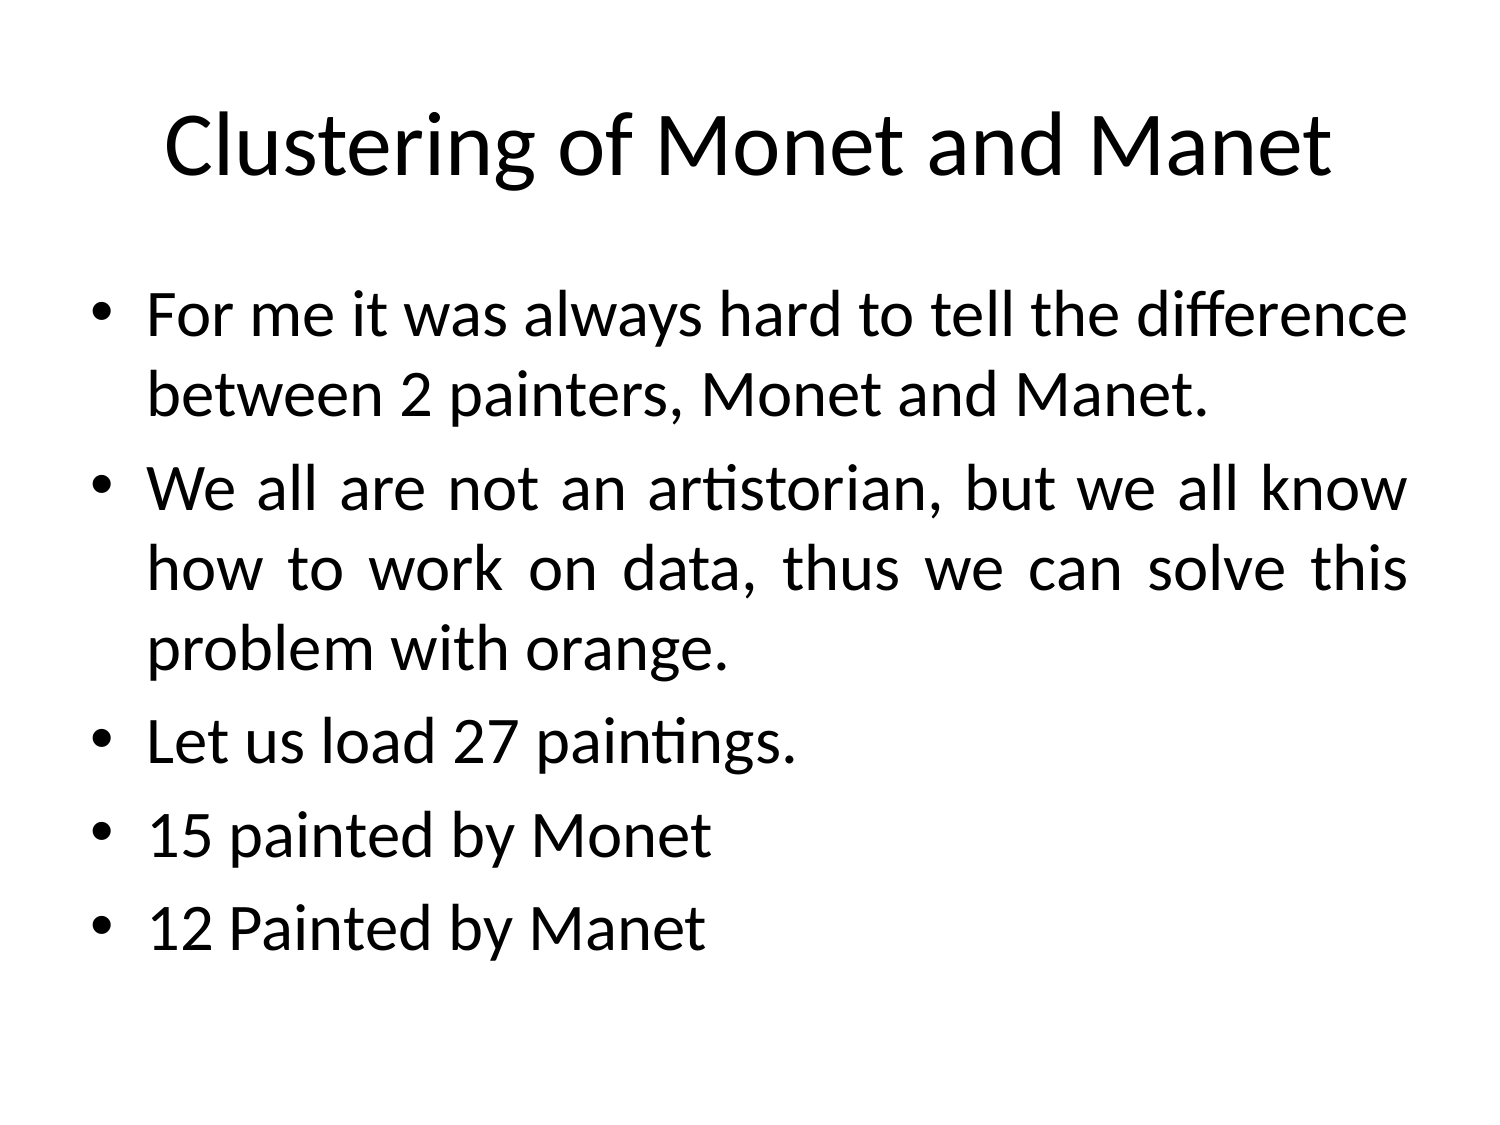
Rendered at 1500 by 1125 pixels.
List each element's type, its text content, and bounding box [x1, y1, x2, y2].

list For me it was always hard to tell the difference between 2 painters, Monet and Manet. We all are not an artistorian, but we all know how to work on data, thus we can solve this problem with orange. Let us load 27 paintings. 15 painted by Monet 12 Painted by Manet [75, 262, 1425, 1005]
title Clustering of Monet and Manet [75, 45, 1425, 233]
